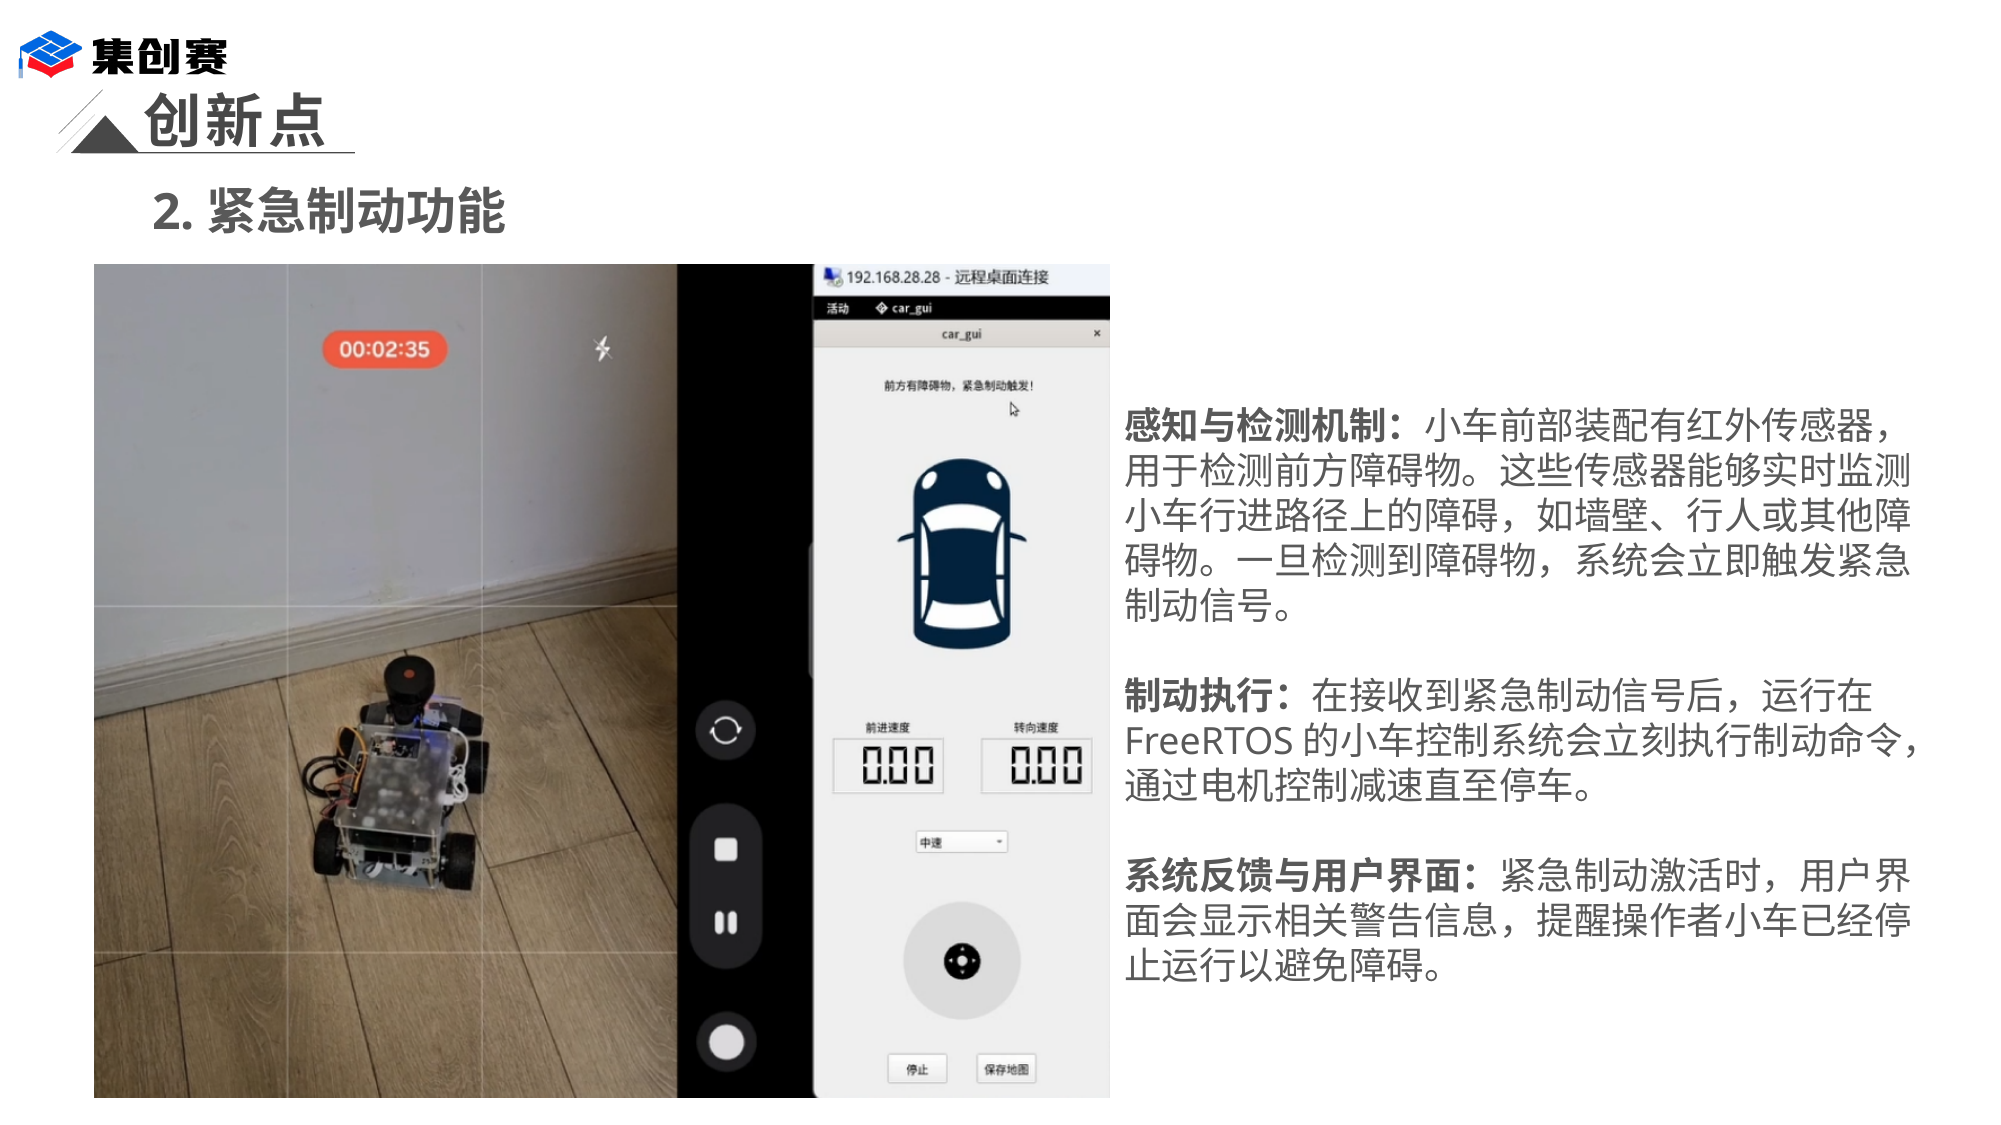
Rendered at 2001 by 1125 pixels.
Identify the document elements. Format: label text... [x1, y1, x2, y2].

text_box 创新点 [256, 83, 499, 154]
picture [0, 0, 252, 112]
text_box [48, 110, 355, 153]
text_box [137, 171, 1854, 785]
text_box 感知与检测机制：小车前部装配有红外传感器，用于检测前方障碍物。这些传感器能够实时监测小车行进路径上的障碍，如墙壁、行人或其他障碍物。一旦检测到障碍物，系统会立即触发紧急制动信号。 制动执行：在接收到紧急制动信号后，运行在FreeRTOS的小车控制系统会立刻执行制动命令，通过电机控制减速直至停车。 系统反馈与用户界面：紧急制动激活时，用户界面会显示相关警告信息，提醒操作者小车已经停止运行以避免障碍。 [1114, 394, 1939, 994]
picture [93, 264, 1110, 1098]
